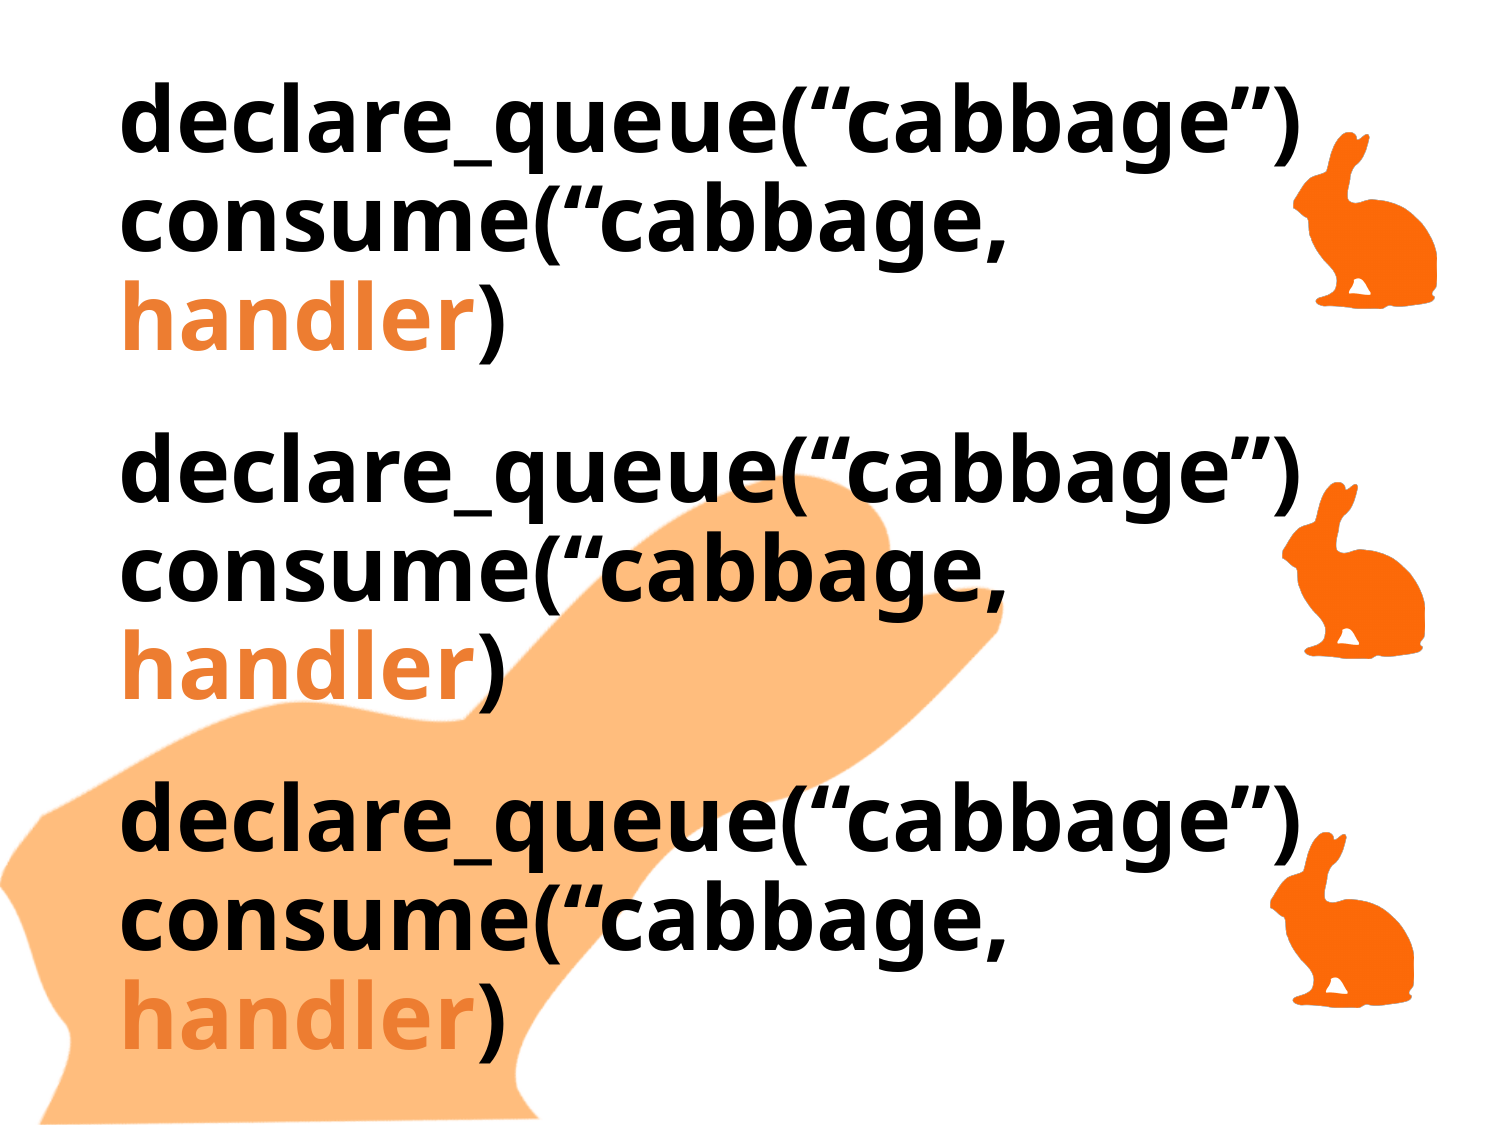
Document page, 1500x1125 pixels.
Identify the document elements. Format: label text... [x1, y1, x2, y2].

picture [1282, 482, 1425, 659]
picture [1293, 132, 1437, 309]
text_box declare_queue(“cabbage”) consume(“cabbage, handler) [103, 409, 1397, 734]
picture [1270, 832, 1414, 1009]
title declare_queue(“cabbage”) consume(“cabbage, handler) [103, 59, 1397, 384]
text_box declare_queue(“cabbage”) consume(“cabbage, handler) [103, 759, 1397, 1083]
